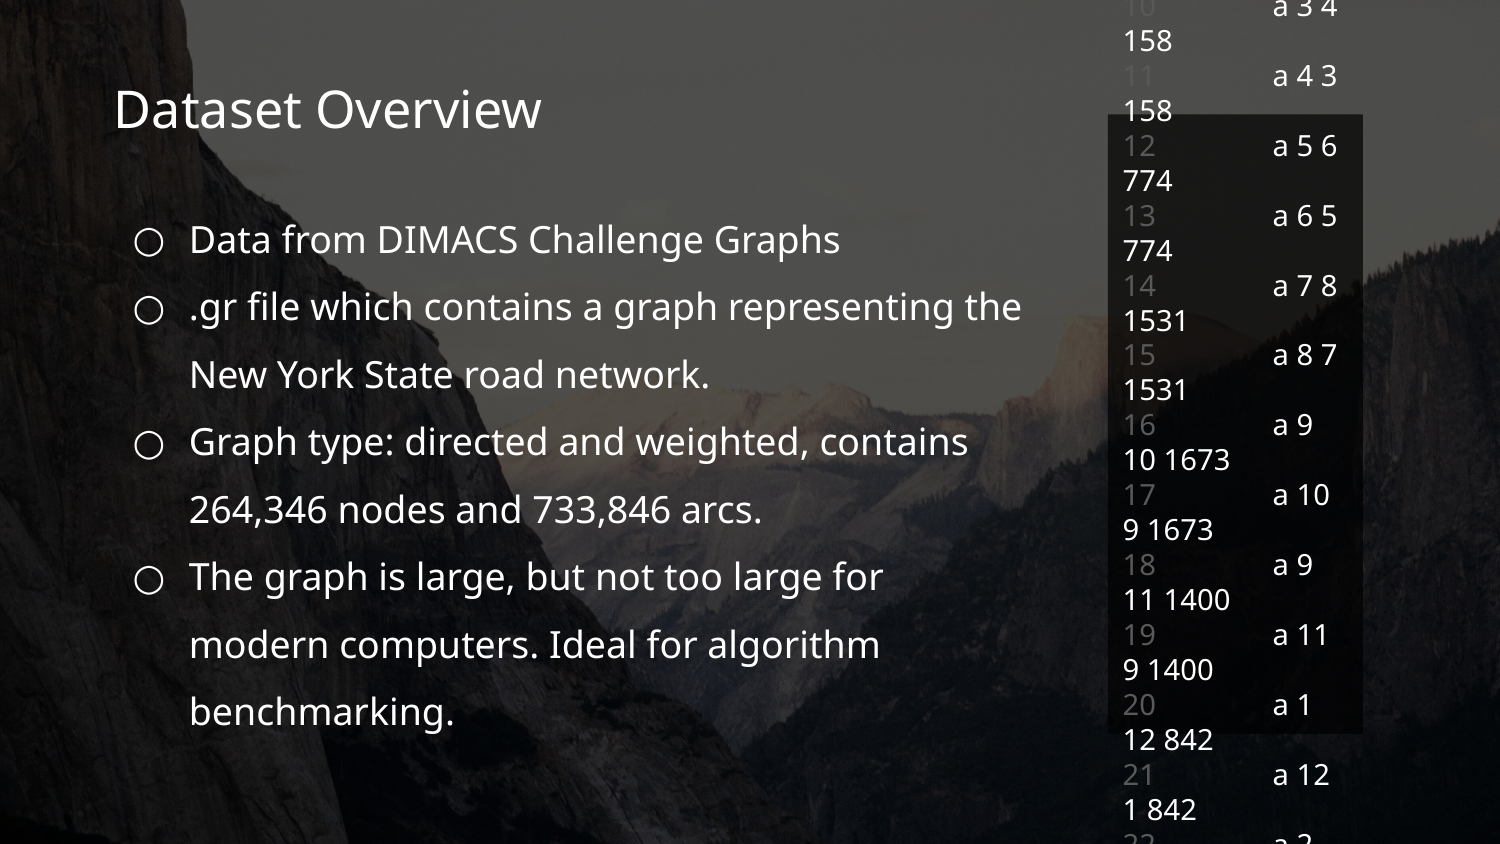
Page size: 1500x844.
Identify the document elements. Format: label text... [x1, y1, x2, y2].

title Data from DIMACS Challenge Graphs .gr file which contains a graph representing the New York State road network. Graph type: directed and weighted, contains 264,346 nodes and 733,846 arcs. The graph is large, but not too large for modern computers. Ideal for algorithm benchmarking. [99, 178, 1048, 696]
picture [0, 0, 1500, 844]
title 8 a 1 2 803 9 a 2 1 803 10 a 3 4 158 11 a 4 3 158 12 a 5 6 774 13 a 6 5 774 14 a 7 8 1531 15 a 8 7 1531 16 a 9 10 1673 17 a 10 9 1673 18 a 9 11 1400 19 a 11 9 1400 20 a 1 12 842 21 a 12 1 842 22 a 2 13 591 23 a 13 2 591 … [1107, 114, 1363, 734]
title Dataset Overview [99, 55, 676, 154]
